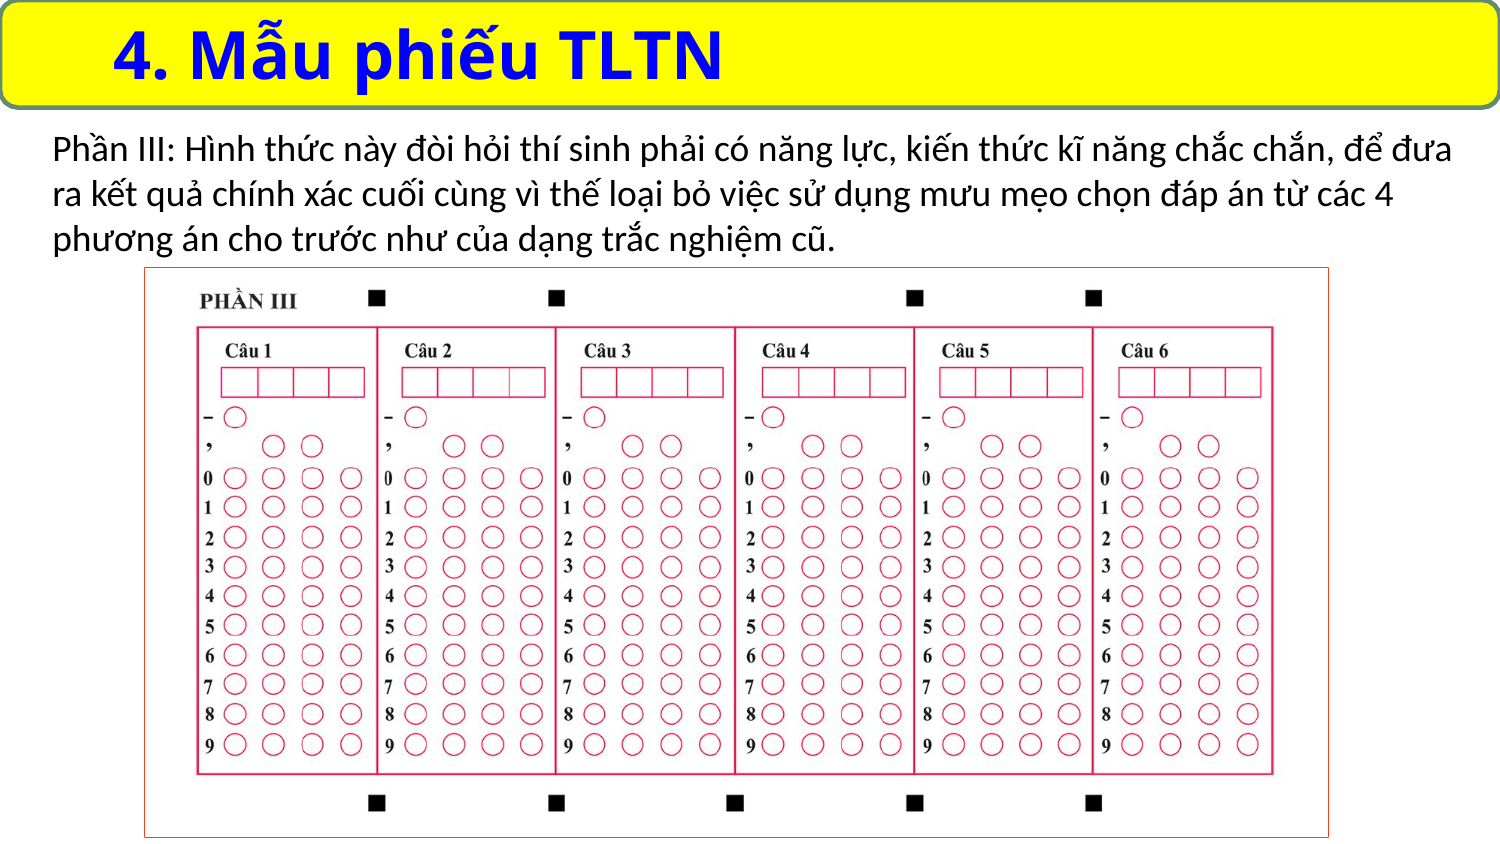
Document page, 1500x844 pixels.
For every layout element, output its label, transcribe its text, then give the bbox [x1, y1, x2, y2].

title 4. Mẫu phiếu TLTN [111, 10, 738, 116]
text_box Phần III: Hình thức này đòi hỏi thí sinh phải có năng lực, kiến thức kĩ năng chắc chắn, để đưa ra kết quả chính xác cuối cùng vì thế loại bỏ việc sử dụng mưu mẹo chọn đáp án từ các 4 phương án cho trước như của dạng trắc nghiệm cũ. [37, 116, 1500, 267]
picture [137, 260, 1338, 844]
